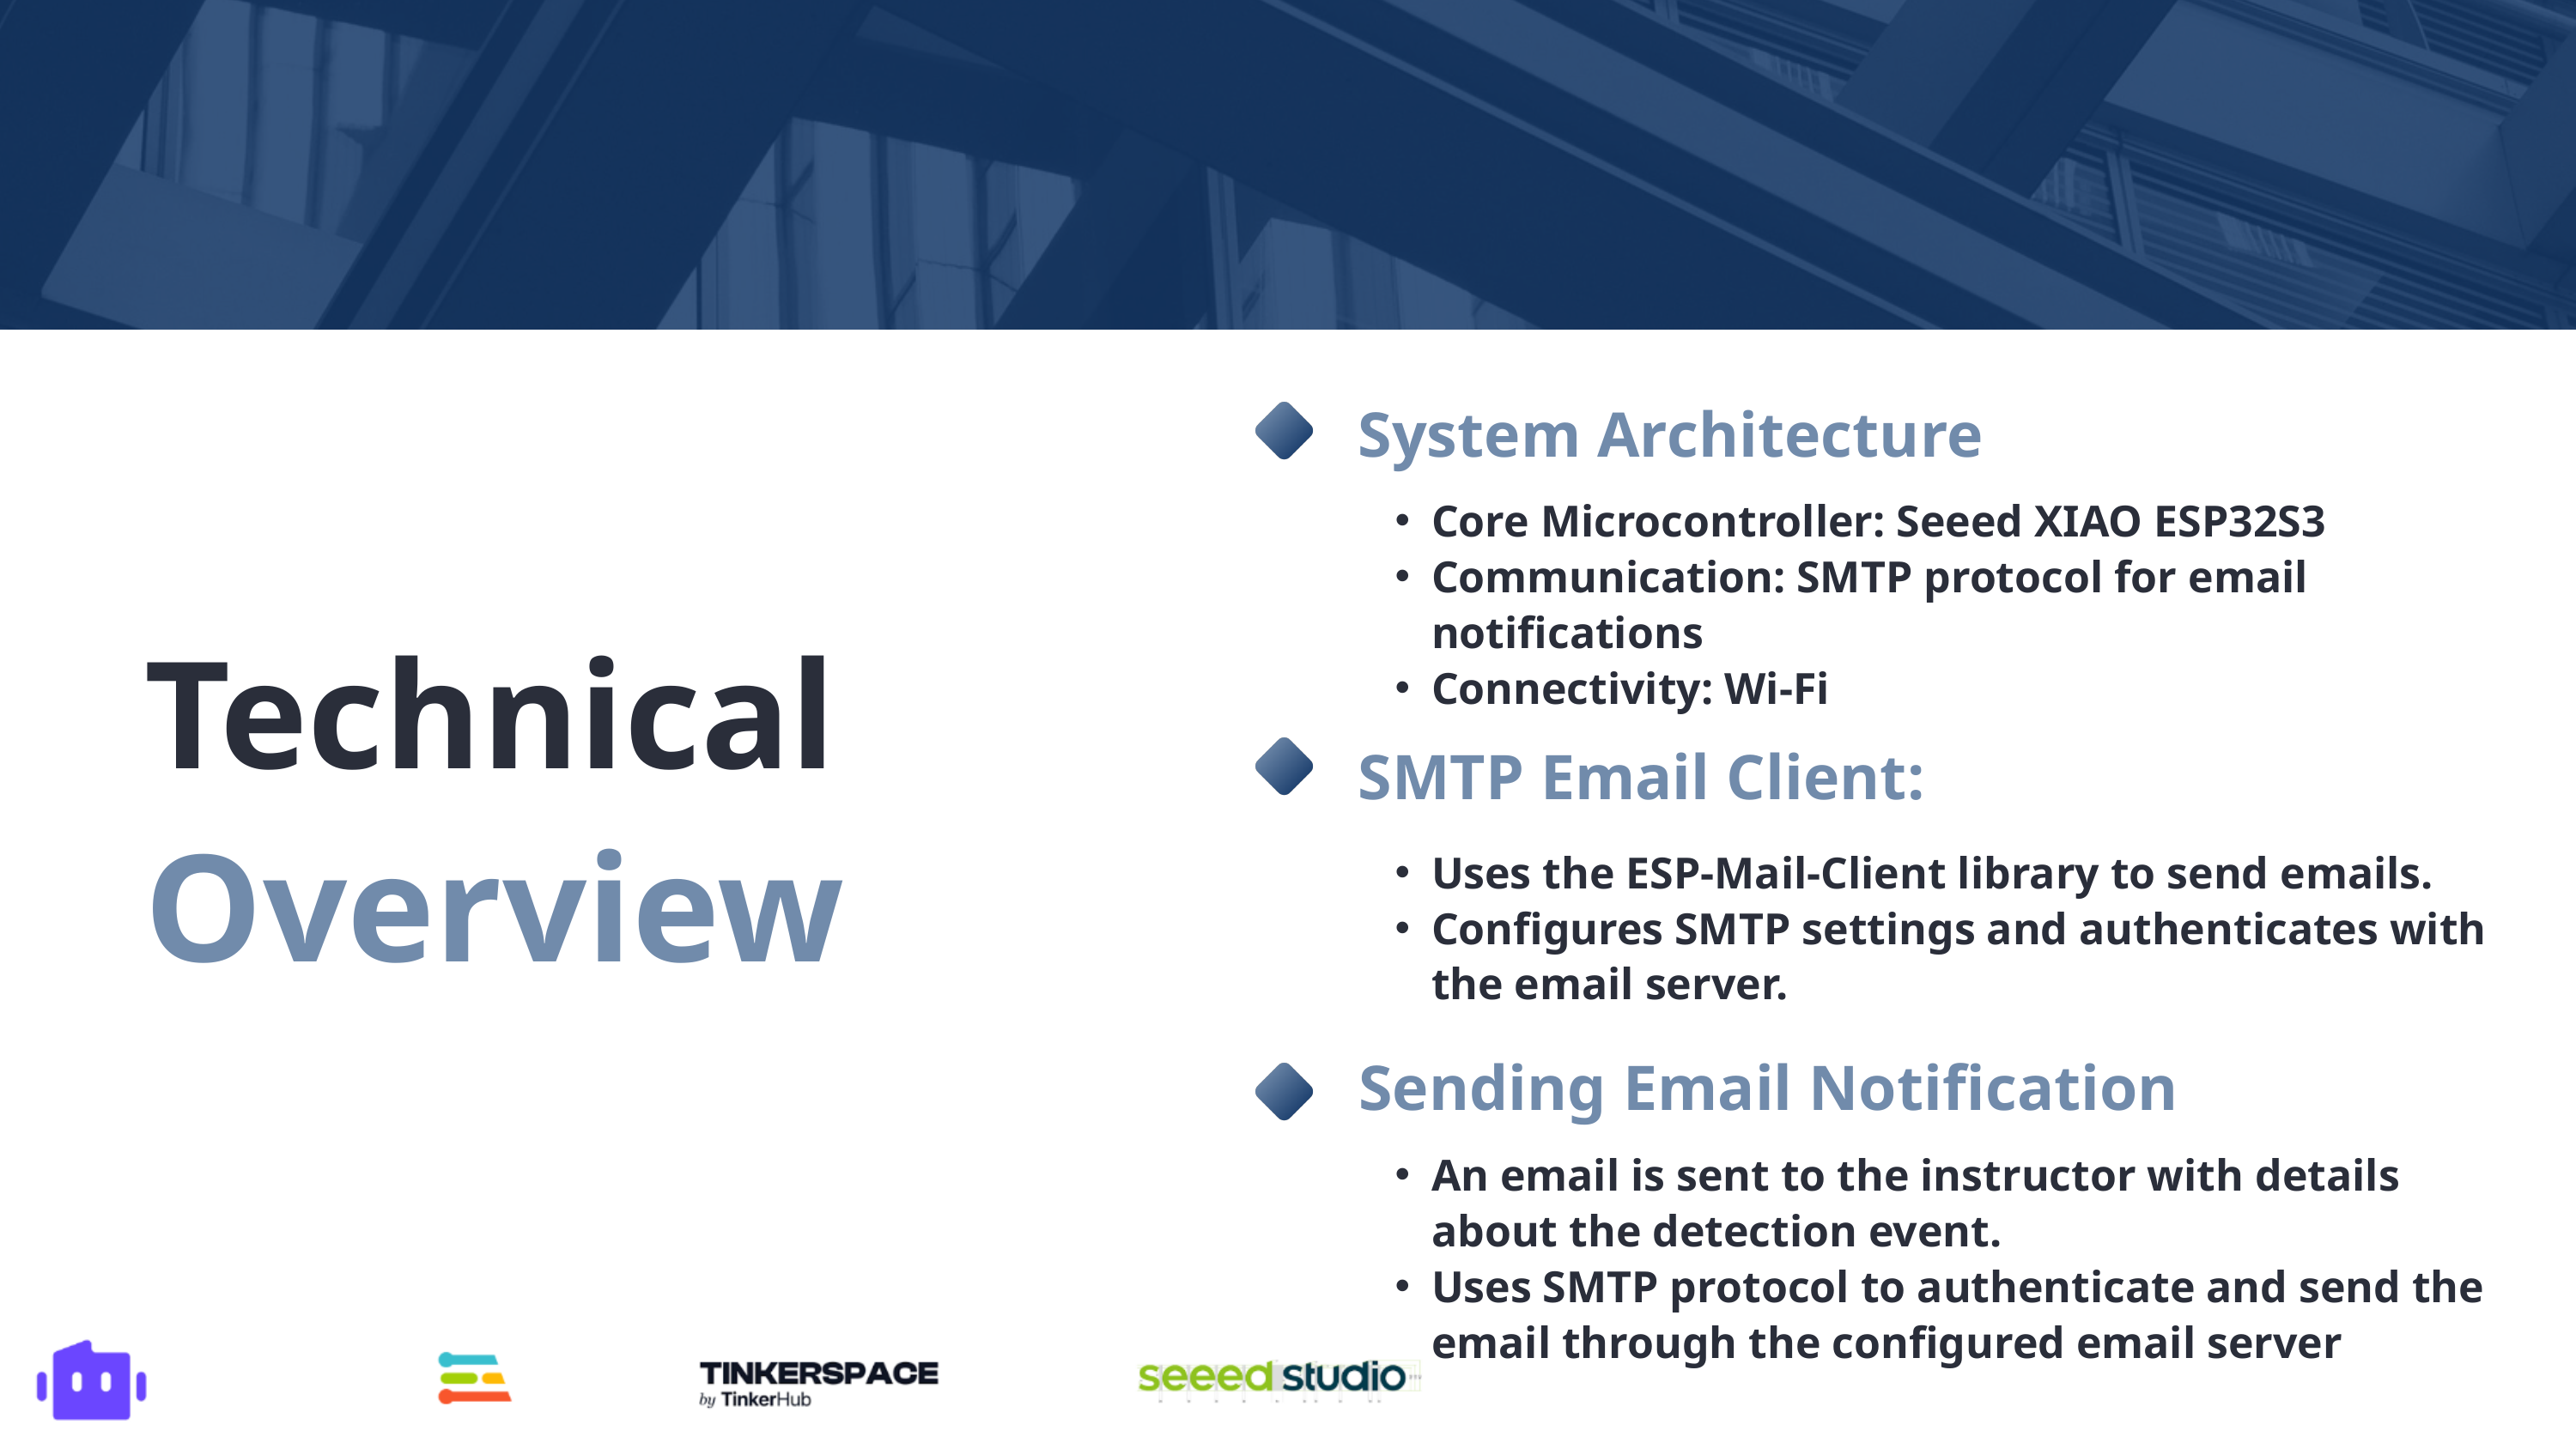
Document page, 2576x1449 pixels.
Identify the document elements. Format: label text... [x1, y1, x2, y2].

text_box Core Microcontroller: Seeed XIAO ESP32S3 Communication: SMTP protocol for email notifications Connectivity: Wi-Fi [1358, 489, 2576, 802]
text_box An email is sent to the instructor with details about the detection event. Uses SMTP protocol to authenticate and send the email through the configured email server [1358, 1143, 2512, 1449]
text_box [0, 0, 2576, 330]
text_box SMTP Email Client: [1358, 731, 2340, 812]
text_box System Architecture [1358, 389, 2340, 470]
text_box [0, 1317, 1358, 1449]
text_box [1255, 737, 1314, 796]
text_box [1255, 1062, 1314, 1122]
text_box Uses the ESP-Mail-Client library to send emails. Configures SMTP settings and authenticates with the email server. [1358, 840, 2488, 1097]
text_box Sending Email Notification [1358, 1042, 2341, 1123]
text_box [1255, 402, 1314, 461]
text_box Technical Overview [144, 605, 921, 992]
